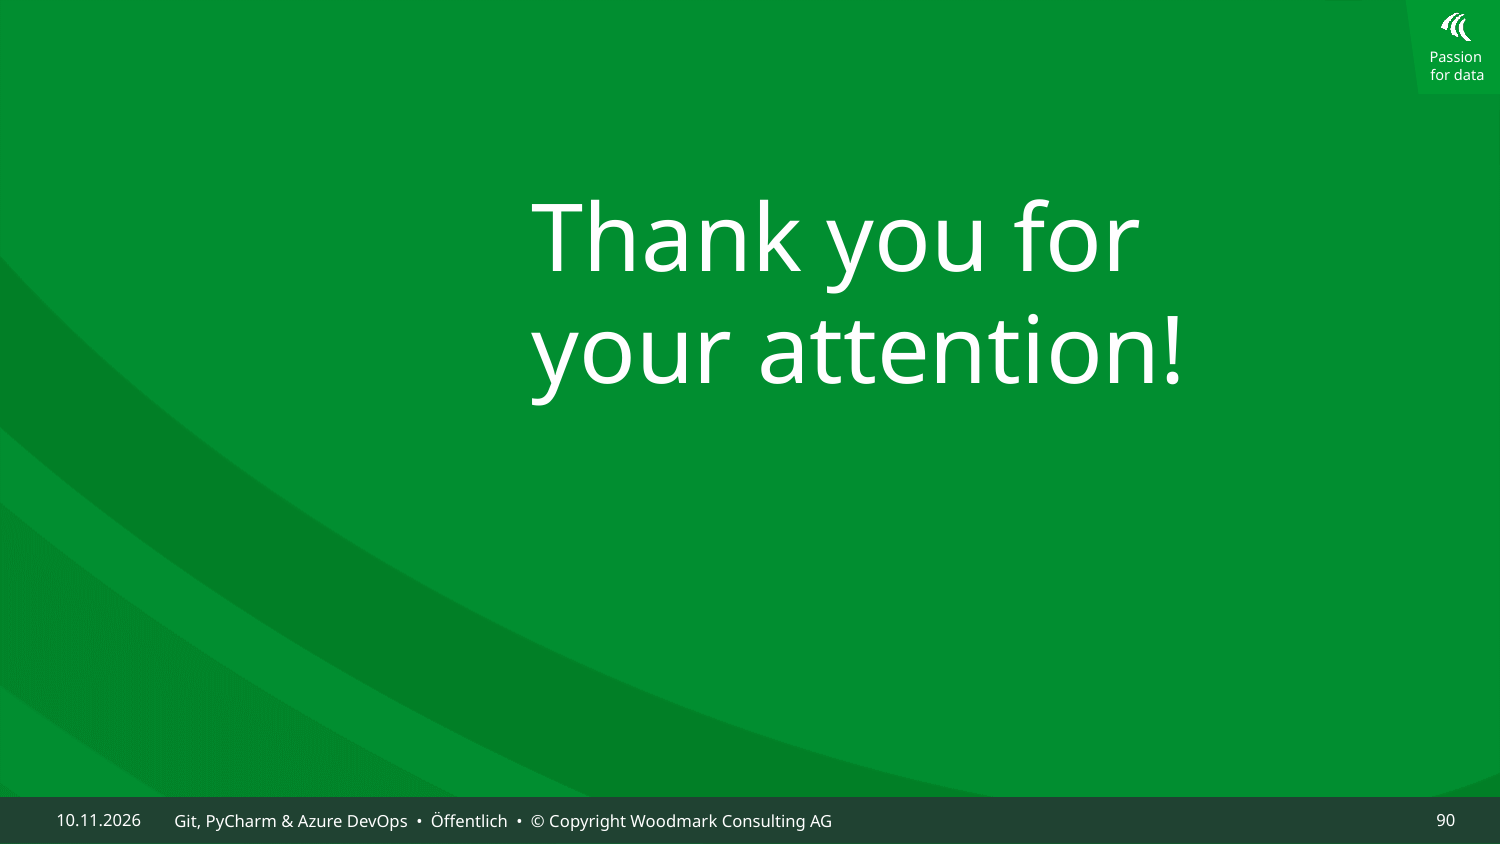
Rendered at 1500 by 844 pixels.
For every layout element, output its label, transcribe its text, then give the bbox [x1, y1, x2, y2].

picture [0, 0, 1500, 797]
title Thank you for your attention! [531, 177, 1409, 529]
slide_number 90 [1352, 797, 1471, 844]
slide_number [41, 797, 159, 844]
footer Git, PyCharm & Azure DevOps • Öffentlich • © Copyright Woodmark Consulting AG [159, 797, 1075, 844]
